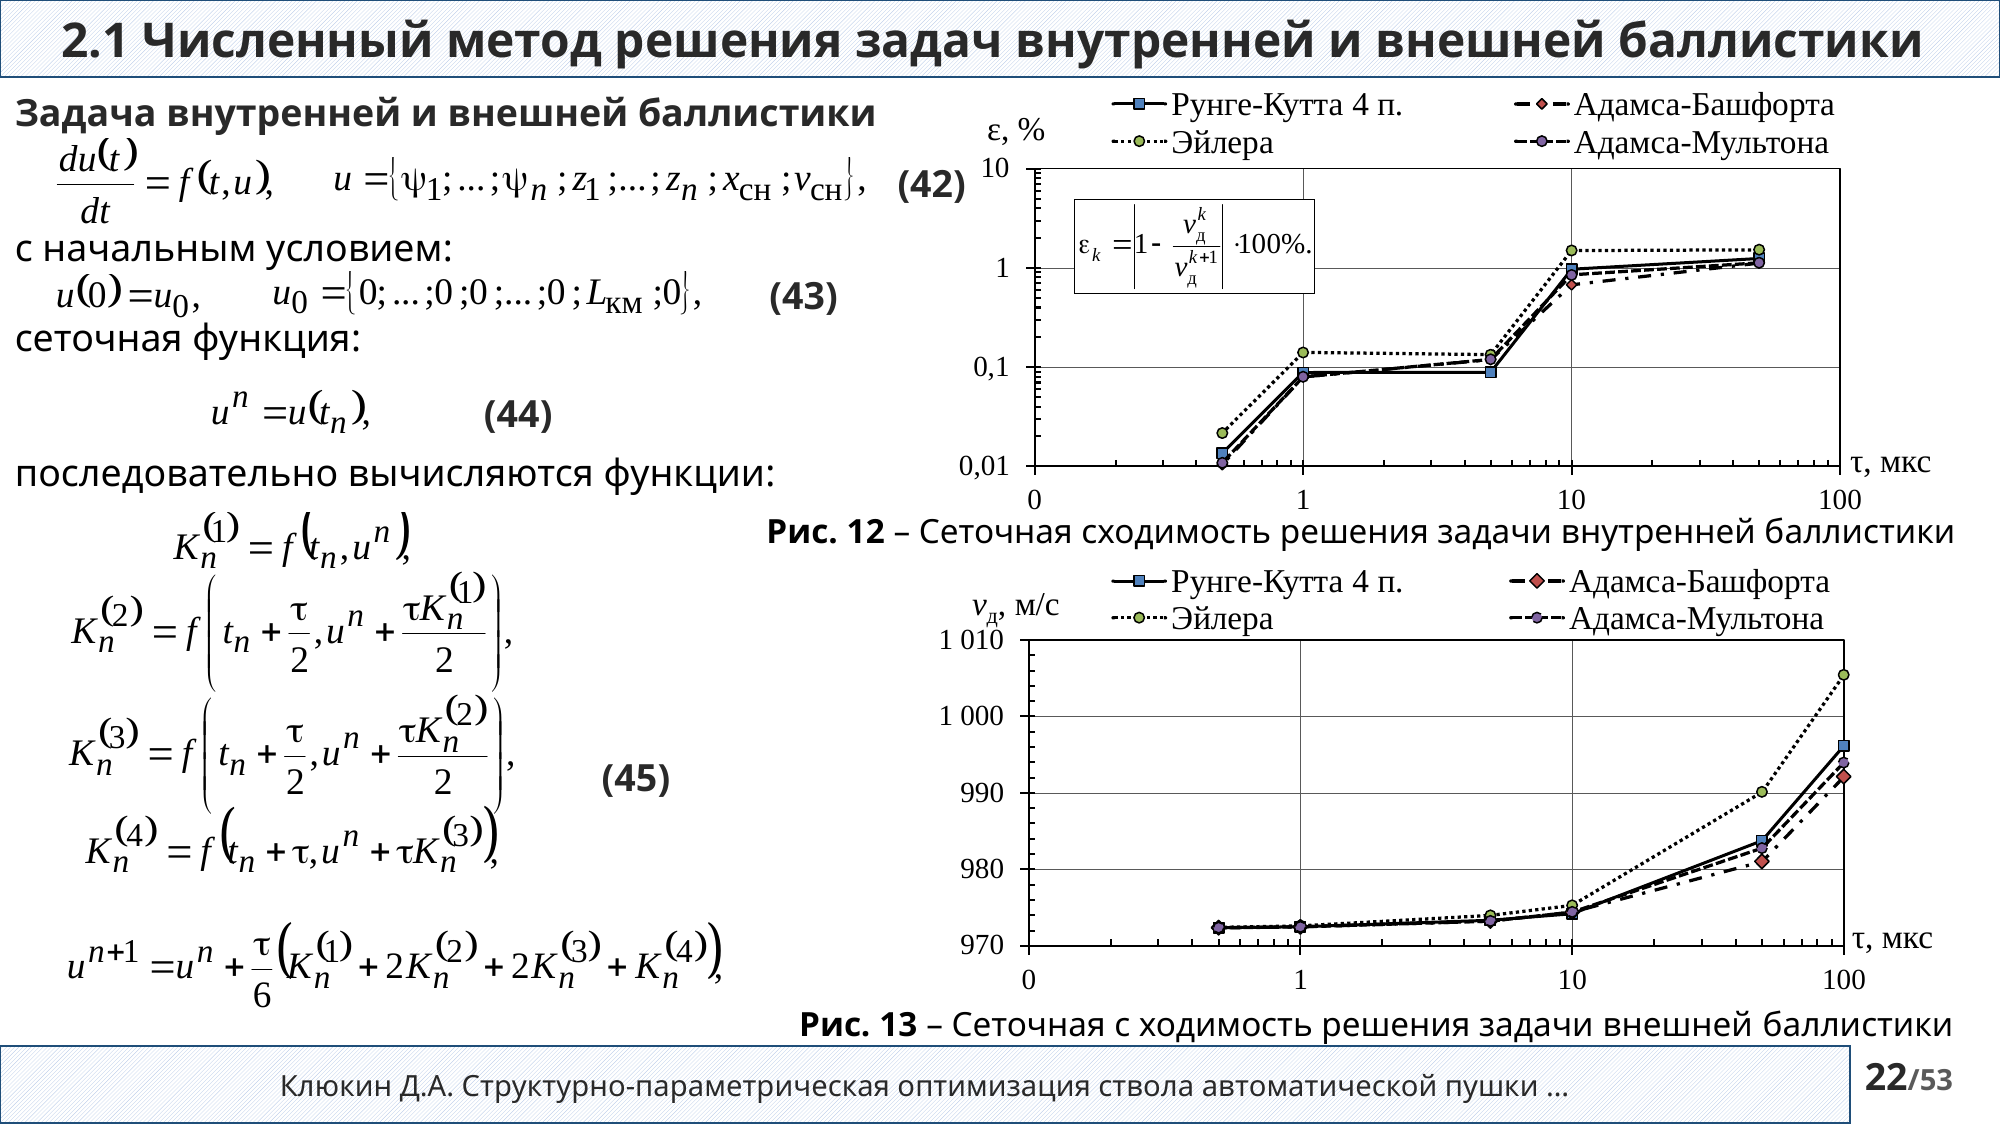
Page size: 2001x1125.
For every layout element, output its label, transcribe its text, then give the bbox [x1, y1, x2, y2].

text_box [53, 274, 206, 323]
text_box Задача внутренней и внешней баллистики с начальным условием: сеточная функция: последовательно вычисляются функции: [0, 81, 934, 502]
text_box (42) [882, 153, 934, 213]
text_box Клюкин Д.А. Структурно-параметрическая оптимизация ствола автоматической пушки … [0, 1045, 1850, 1123]
picture [934, 554, 1940, 1000]
text_box Рис. 12 – Сеточная сходимость решения задачи внутренней баллистики [723, 504, 2000, 556]
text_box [270, 271, 705, 320]
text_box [208, 376, 375, 439]
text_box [53, 137, 278, 230]
text_box 2.1 Численный метод решения задач внутренней и внешней баллистики [0, 0, 2000, 78]
picture [934, 75, 1940, 520]
text_box (43) [754, 264, 853, 325]
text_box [330, 157, 871, 206]
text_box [1074, 199, 1315, 294]
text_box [64, 512, 519, 878]
text_box (45) [586, 746, 686, 807]
slide_number 22/53 [1850, 1045, 2000, 1125]
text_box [64, 922, 727, 1015]
text_box Рис. 13 – Сеточная с ходимость решения задачи внешней баллистики [752, 997, 2000, 1049]
text_box (44) [469, 382, 568, 442]
